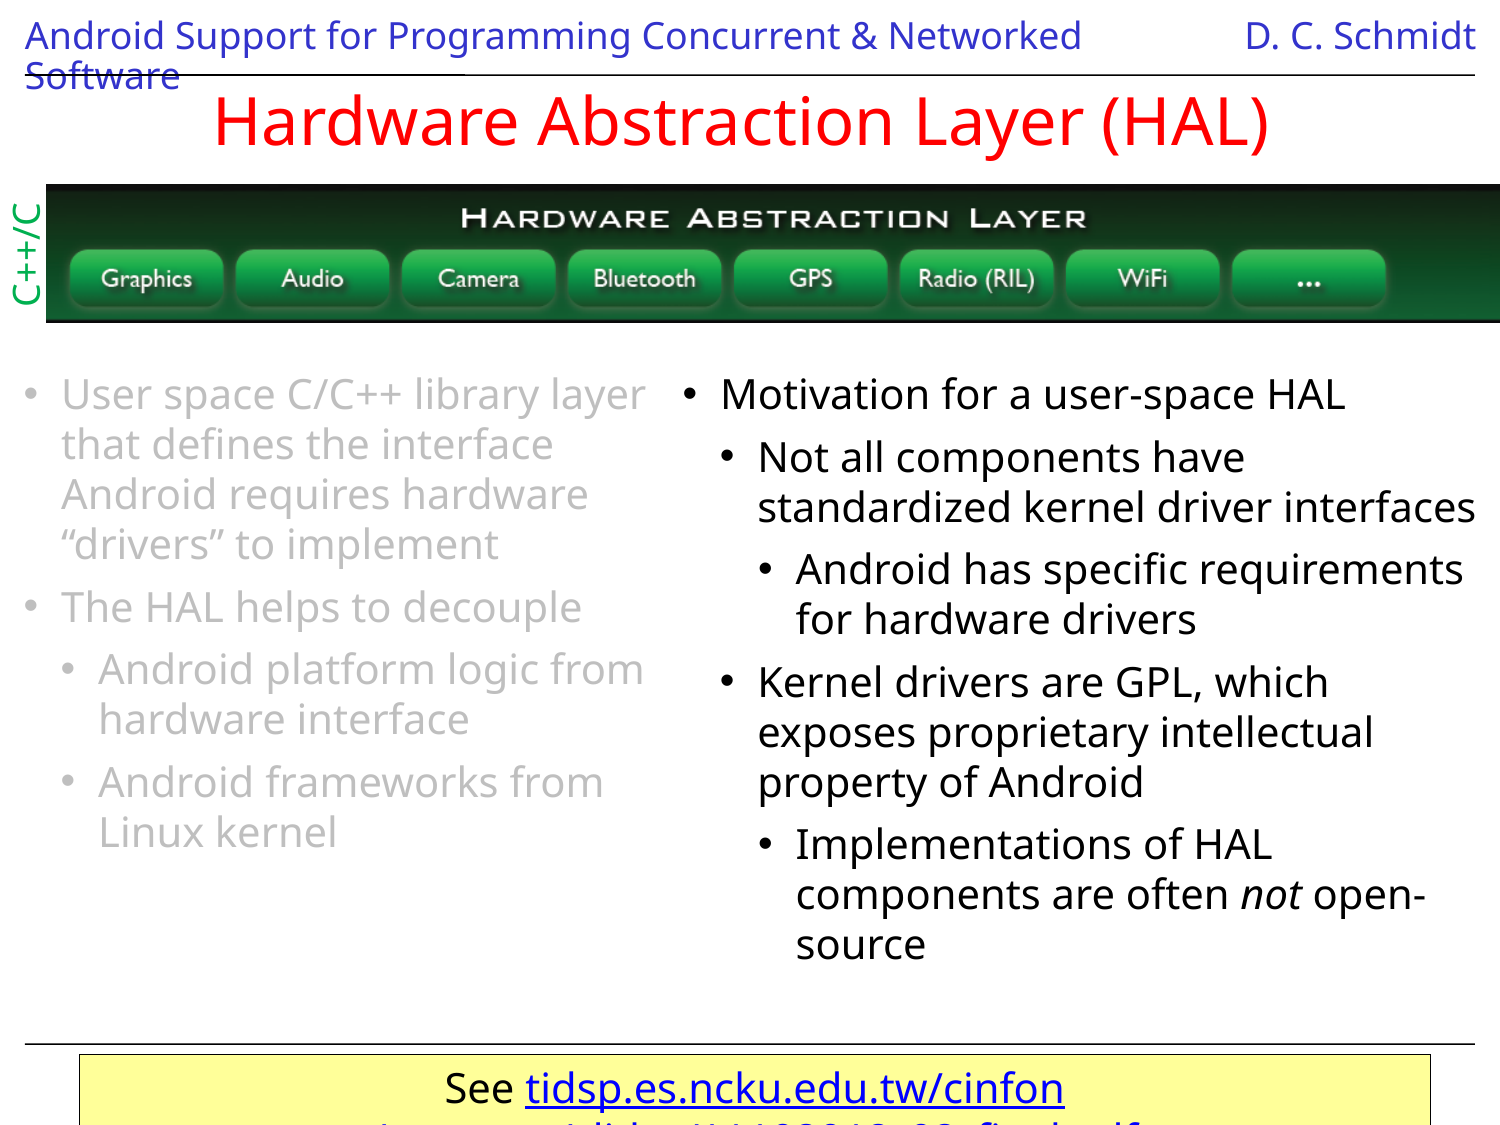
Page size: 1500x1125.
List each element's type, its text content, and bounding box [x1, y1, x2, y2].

title Hardware Abstraction Layer (HAL) [24, 87, 1476, 151]
text_box [2, 1048, 1500, 1125]
text_box User space C/C++ library layer that defines the interface Android requires hardware “drivers” to implement The HAL helps to decouple Android platform logic from hardware interface Android frameworks from Linux kernel [8, 360, 667, 863]
text_box See tidsp.es.ncku.edu.tw/cinfon/resource/slides/11102012_02_final.pdf [79, 1054, 1431, 1125]
picture [46, 183, 1500, 323]
text_box Motivation for a user-space HAL Not all components have standardized kernel driver interfaces Android has specific requirements for hardware drivers Kernel drivers are GPL, which exposes proprietary intellectual property of Android Implementations of HAL components are often not open-source [667, 360, 1500, 976]
text_box C++/C [0, 144, 56, 366]
